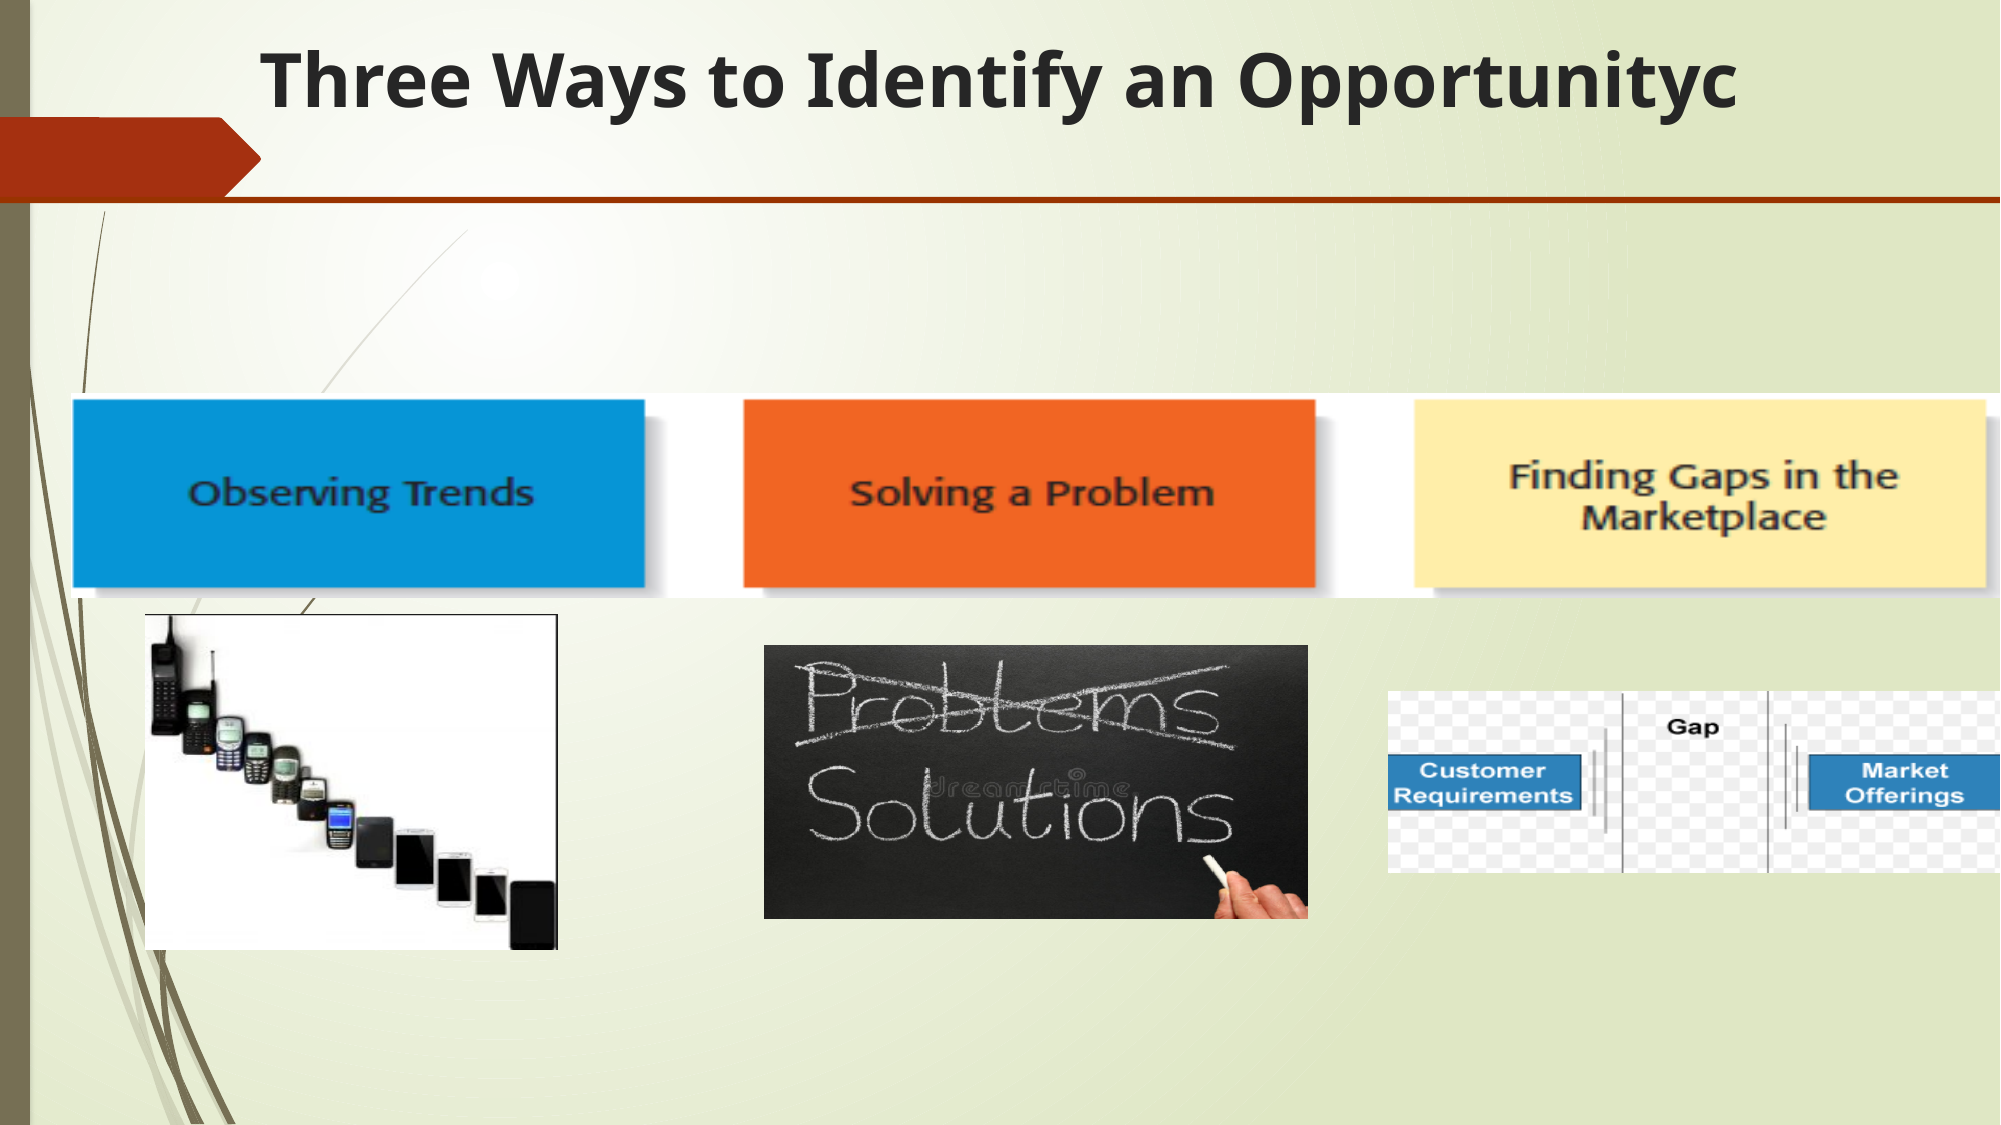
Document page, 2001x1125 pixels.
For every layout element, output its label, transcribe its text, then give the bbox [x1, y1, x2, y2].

picture [71, 393, 2000, 598]
picture [764, 645, 1308, 919]
picture [1388, 691, 2000, 873]
title Three Ways to Identify an Opportunityc [99, 24, 1900, 148]
picture [145, 614, 559, 950]
